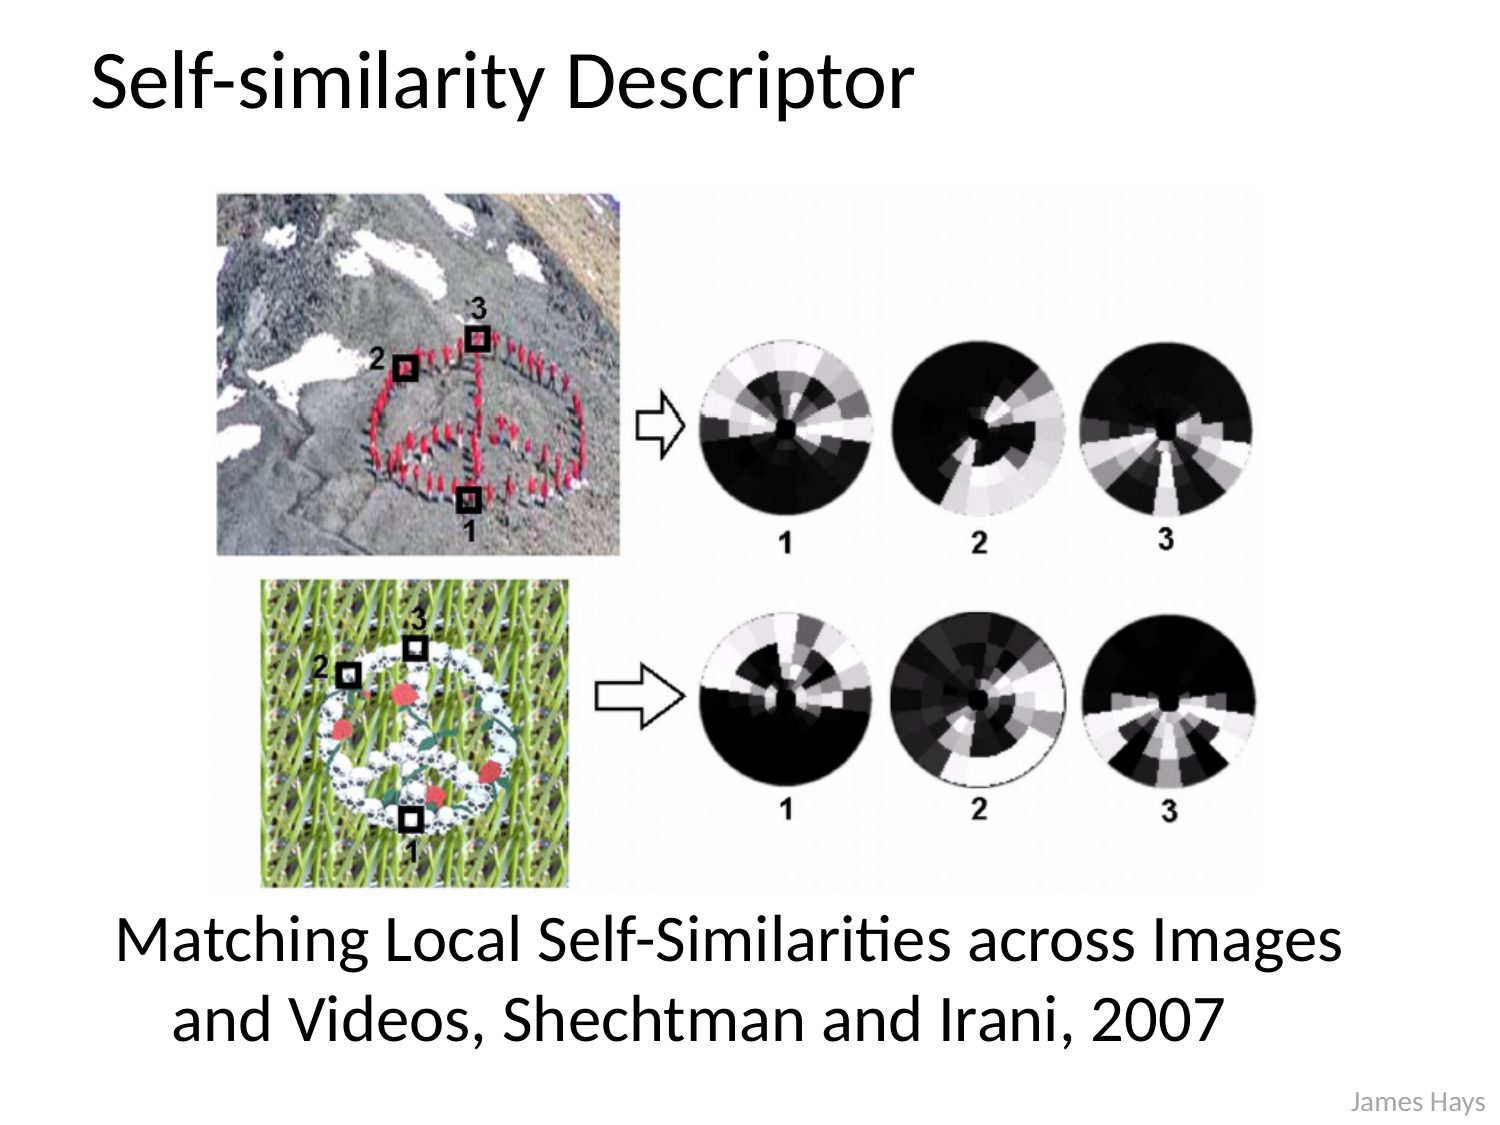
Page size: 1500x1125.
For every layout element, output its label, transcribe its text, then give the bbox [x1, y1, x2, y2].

title Self-similarity Descriptor [75, 0, 1425, 150]
list Matching Local Self-Similarities across Images and Videos, Shechtman and Irani, 2007 [99, 887, 1450, 1063]
picture [163, 149, 1288, 898]
text_box James Hays [1336, 1074, 1500, 1125]
